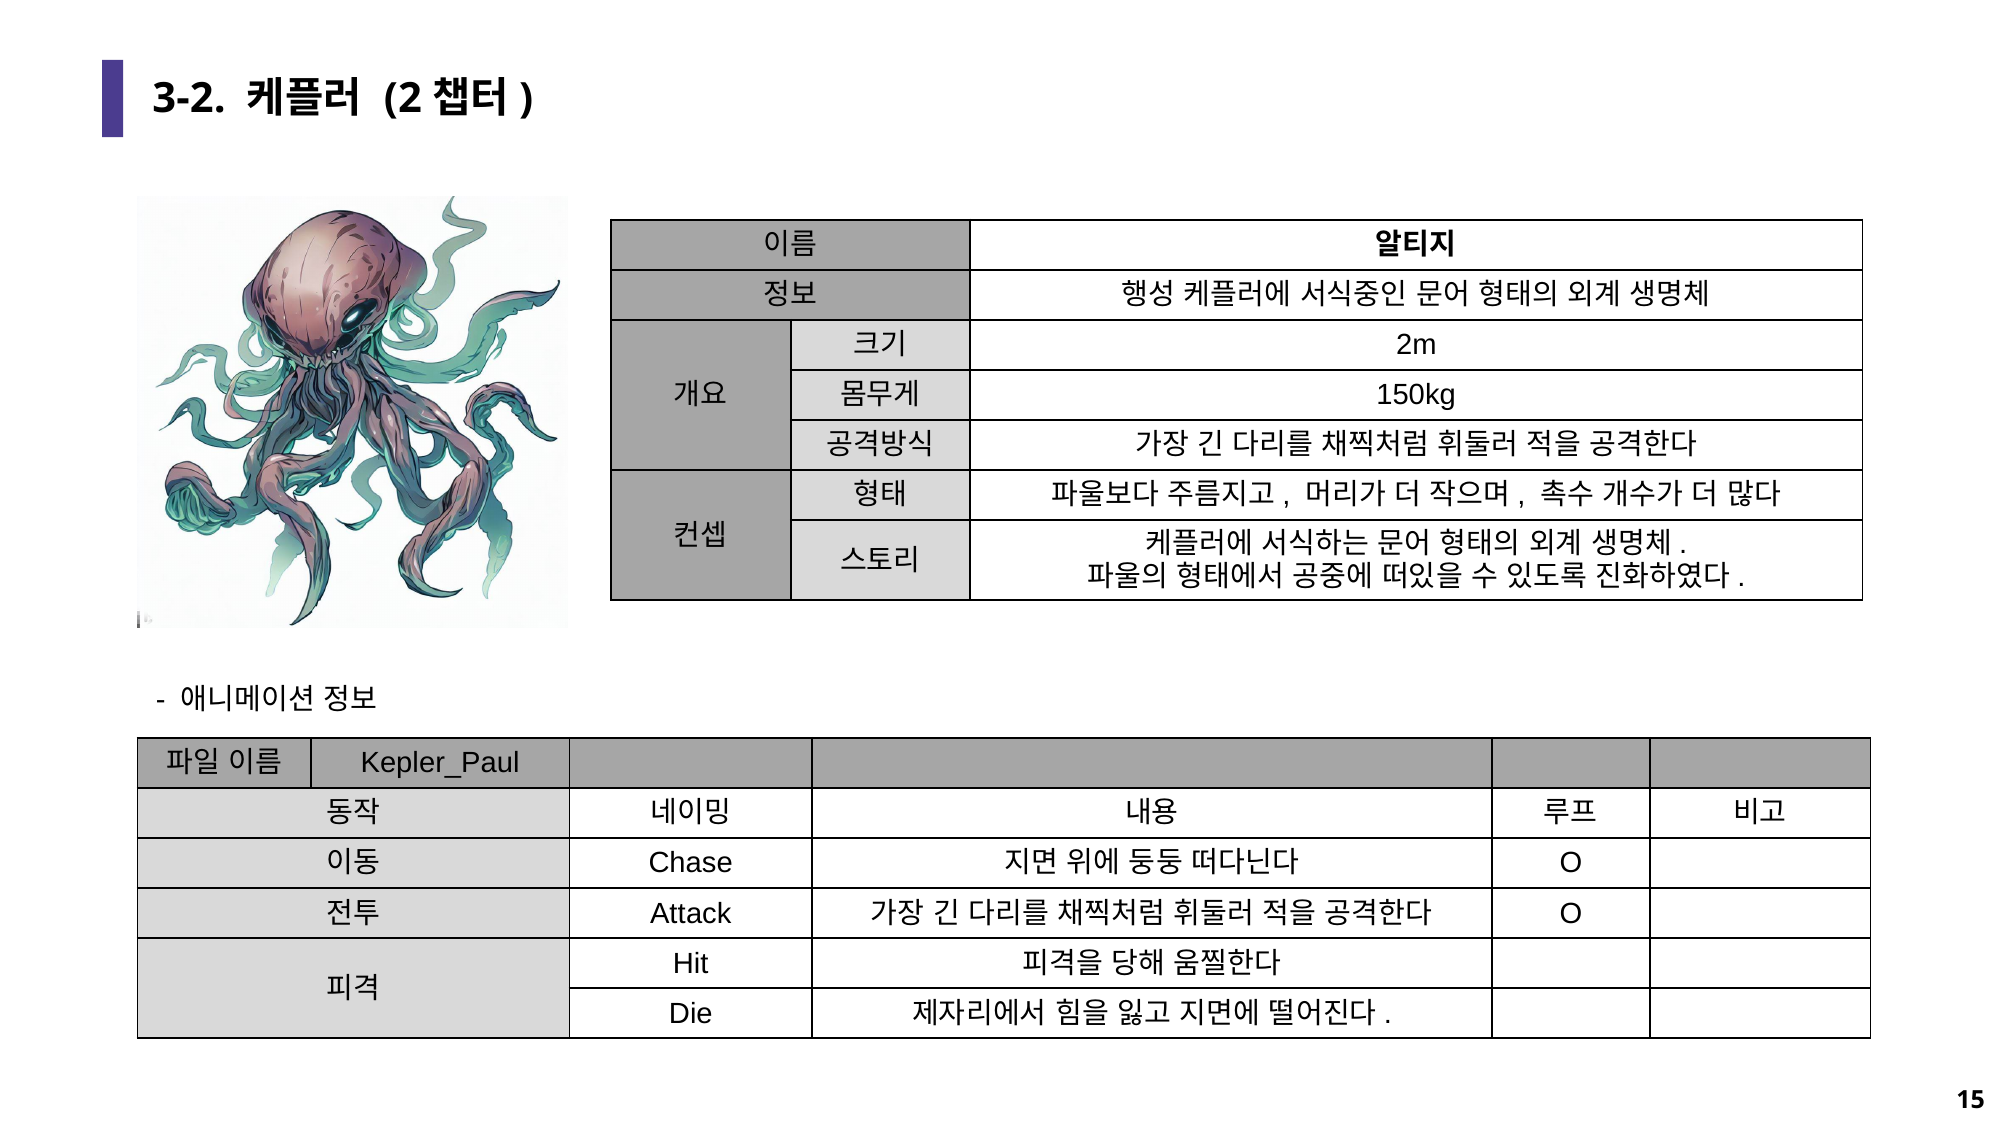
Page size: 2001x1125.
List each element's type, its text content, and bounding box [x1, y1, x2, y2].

table_cell O [1493, 839, 1649, 887]
table_header [813, 739, 1491, 787]
table_cell 지면 위에 둥둥 떠다닌다 [813, 839, 1491, 887]
table_header 알티지 [971, 221, 1862, 269]
table_cell 이동 [138, 839, 569, 887]
table_cell 동작 [138, 789, 569, 837]
table_cell 크기 [792, 321, 969, 369]
table_cell 공격방식 [792, 421, 969, 469]
table_cell 케플러에 서식하는 문어 형태의 외계 생명체. 파울의 형태에서 공중에 떠있을 수 있도록 진화하였다. [971, 521, 1862, 599]
table_cell 가장 긴 다리를 채찍처럼 휘둘러 적을 공격한다 [971, 421, 1862, 469]
table_cell 행성 케플러에 서식중인 문어 형태의 외계 생명체 [971, 271, 1862, 319]
table_cell 몸무게 [792, 371, 969, 419]
table_cell 150kg [971, 371, 1862, 419]
table_header 이름 [612, 221, 969, 269]
table_cell [1493, 939, 1649, 987]
picture [137, 196, 569, 628]
table_cell 스토리 [792, 521, 969, 599]
table_cell 피격 [138, 939, 569, 1037]
table_cell [1651, 889, 1870, 937]
table_cell 정보 [612, 271, 969, 319]
table_header [570, 739, 811, 787]
table_cell 개요 [612, 321, 790, 469]
table_cell 피격을 당해 움찔한다 [813, 939, 1491, 987]
table_cell [1493, 989, 1649, 1037]
table_cell 루프 [1493, 789, 1649, 837]
text_box - 애니메이션 정보 [141, 672, 394, 723]
table_cell 컨셉 [612, 471, 790, 599]
table_cell [1651, 989, 1870, 1037]
table_header [1493, 739, 1649, 787]
title 3-2. 케플러 (2챕터) [137, 59, 1863, 138]
table_header 파일 이름 [138, 739, 310, 787]
table_cell 가장 긴 다리를 채찍처럼 휘둘러 적을 공격한다 [813, 889, 1491, 937]
table_cell 형태 [792, 471, 969, 519]
table_cell 비고 [1651, 789, 1870, 837]
table_cell 파울보다 주름지고, 머리가 더 작으며, 촉수 개수가 더 많다 [971, 471, 1862, 519]
table_header Kepler_Paul [312, 739, 569, 787]
table_cell [1651, 839, 1870, 887]
table_header [1651, 739, 1870, 787]
table_cell 제자리에서 힘을 잃고 지면에 떨어진다. [813, 989, 1491, 1037]
table_cell 네이밍 [570, 789, 811, 837]
table_cell Hit [570, 939, 811, 987]
table_cell 2m [971, 321, 1862, 369]
table_cell O [1493, 889, 1649, 937]
table_cell Die [570, 989, 811, 1037]
table_cell 내용 [813, 789, 1491, 837]
table_cell Attack [570, 889, 811, 937]
table_cell [1651, 939, 1870, 987]
table_cell Chase [570, 839, 811, 887]
table_cell 전투 [138, 889, 569, 937]
